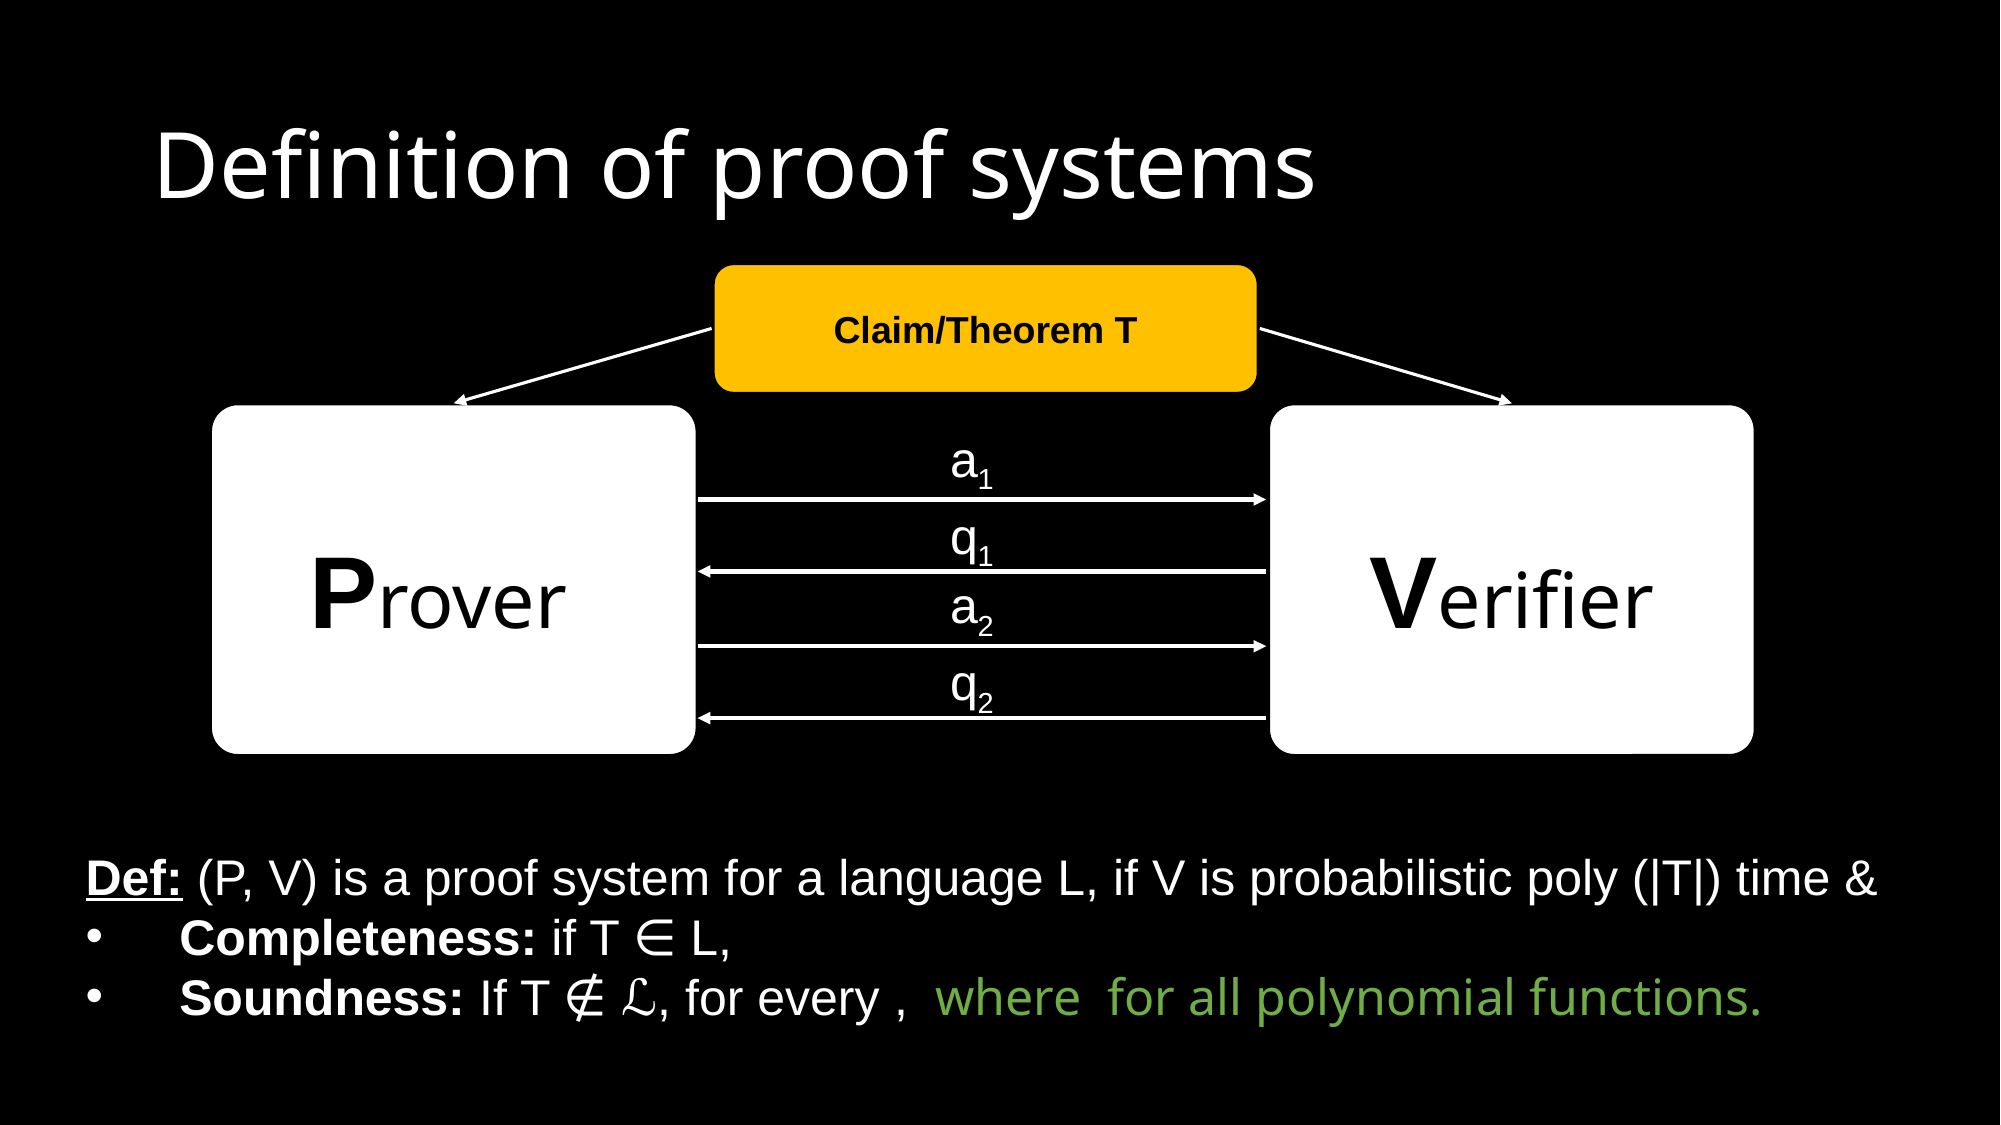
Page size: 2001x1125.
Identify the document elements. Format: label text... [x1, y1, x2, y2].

text_box Verifier [1361, 517, 1663, 657]
title Definition of proof systems [137, 59, 1863, 278]
text_box Claim/Theorem T [711, 262, 1260, 395]
text_box [1267, 403, 1756, 757]
text_box [697, 711, 941, 725]
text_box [453, 328, 712, 404]
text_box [1259, 328, 1512, 404]
text_box a1 [941, 418, 1328, 495]
text_box [697, 565, 941, 578]
text_box Prover [301, 517, 576, 657]
text_box [209, 403, 698, 757]
text_box q1 [941, 495, 1328, 565]
text_box a2 [941, 565, 1328, 642]
text_box q2 [941, 642, 1328, 728]
